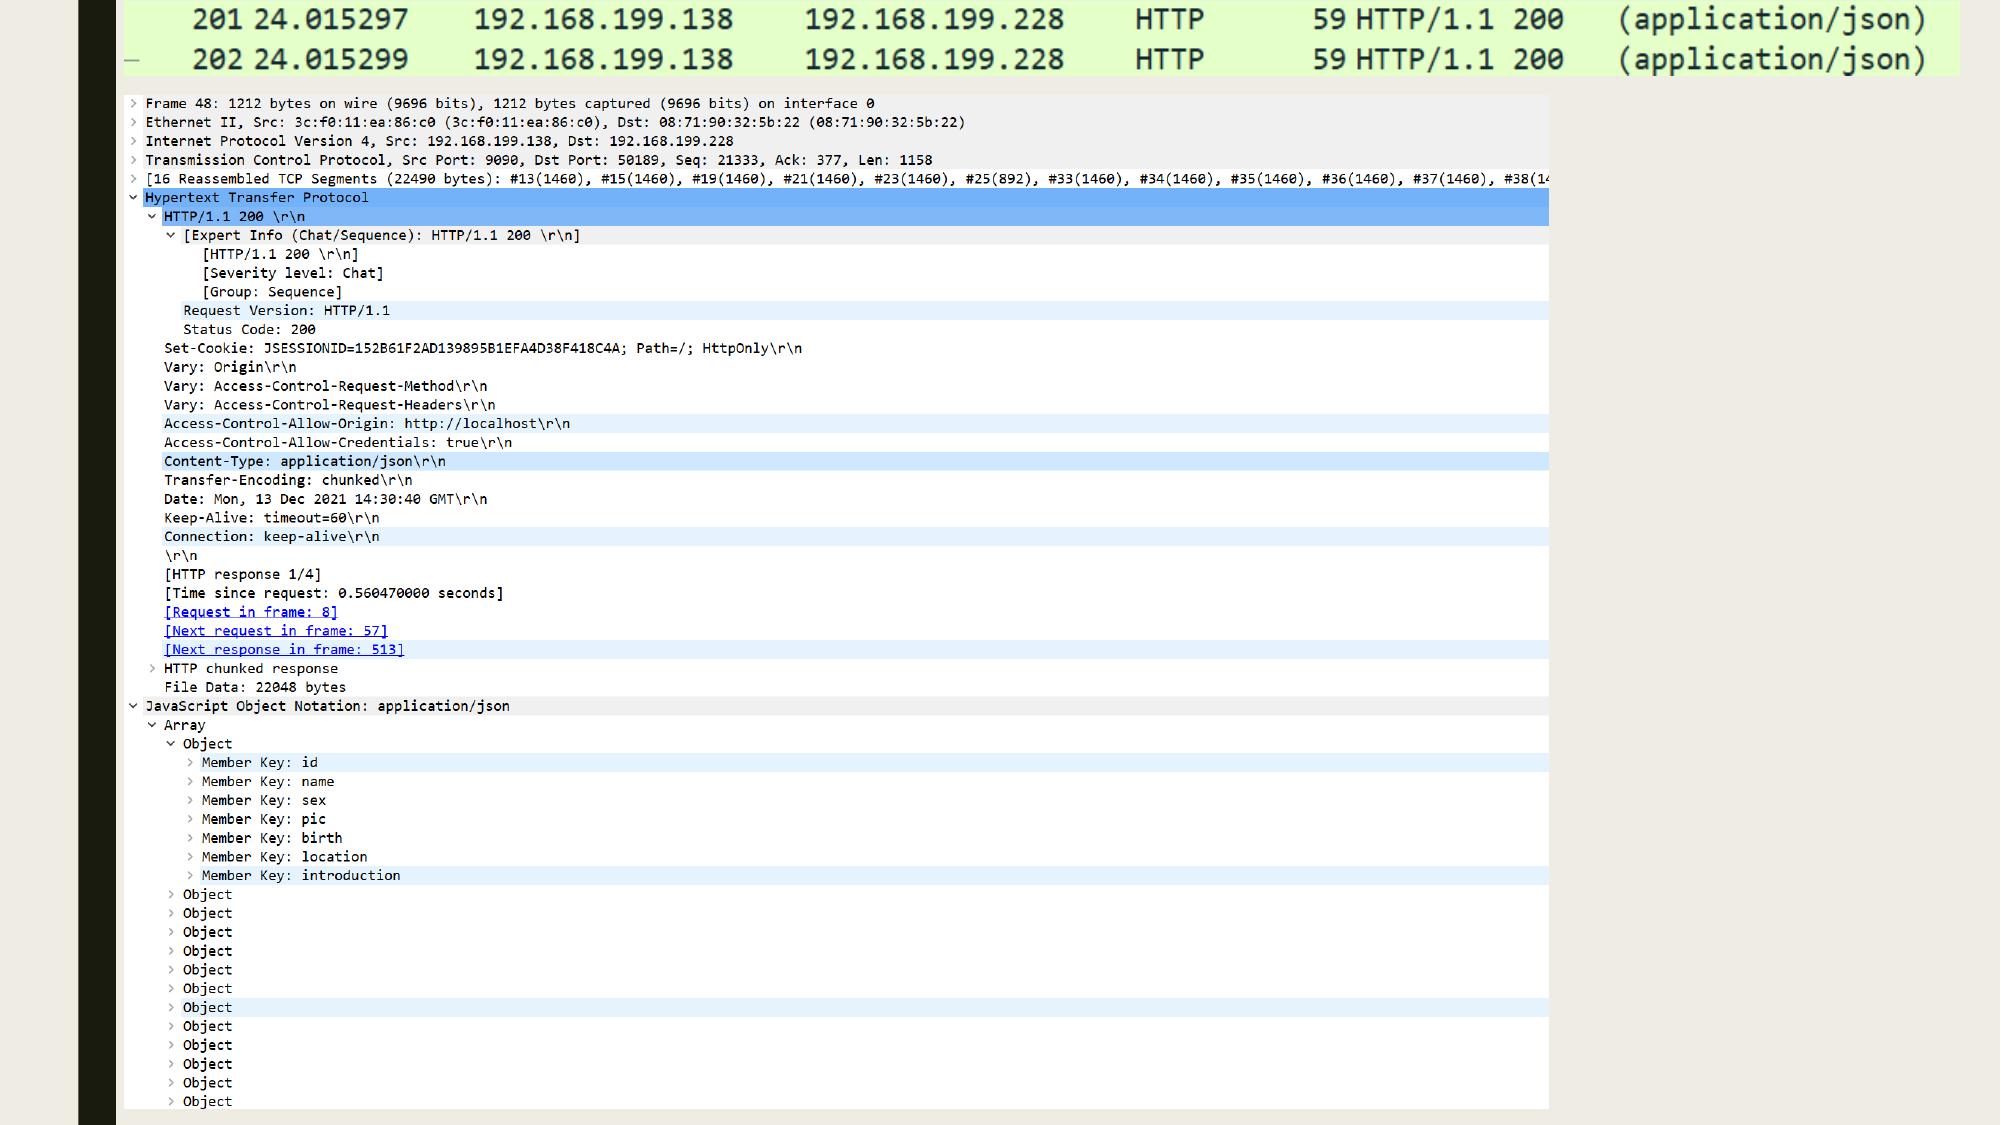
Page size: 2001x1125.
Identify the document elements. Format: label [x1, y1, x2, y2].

picture [124, 0, 1960, 76]
list [124, 95, 1549, 1109]
